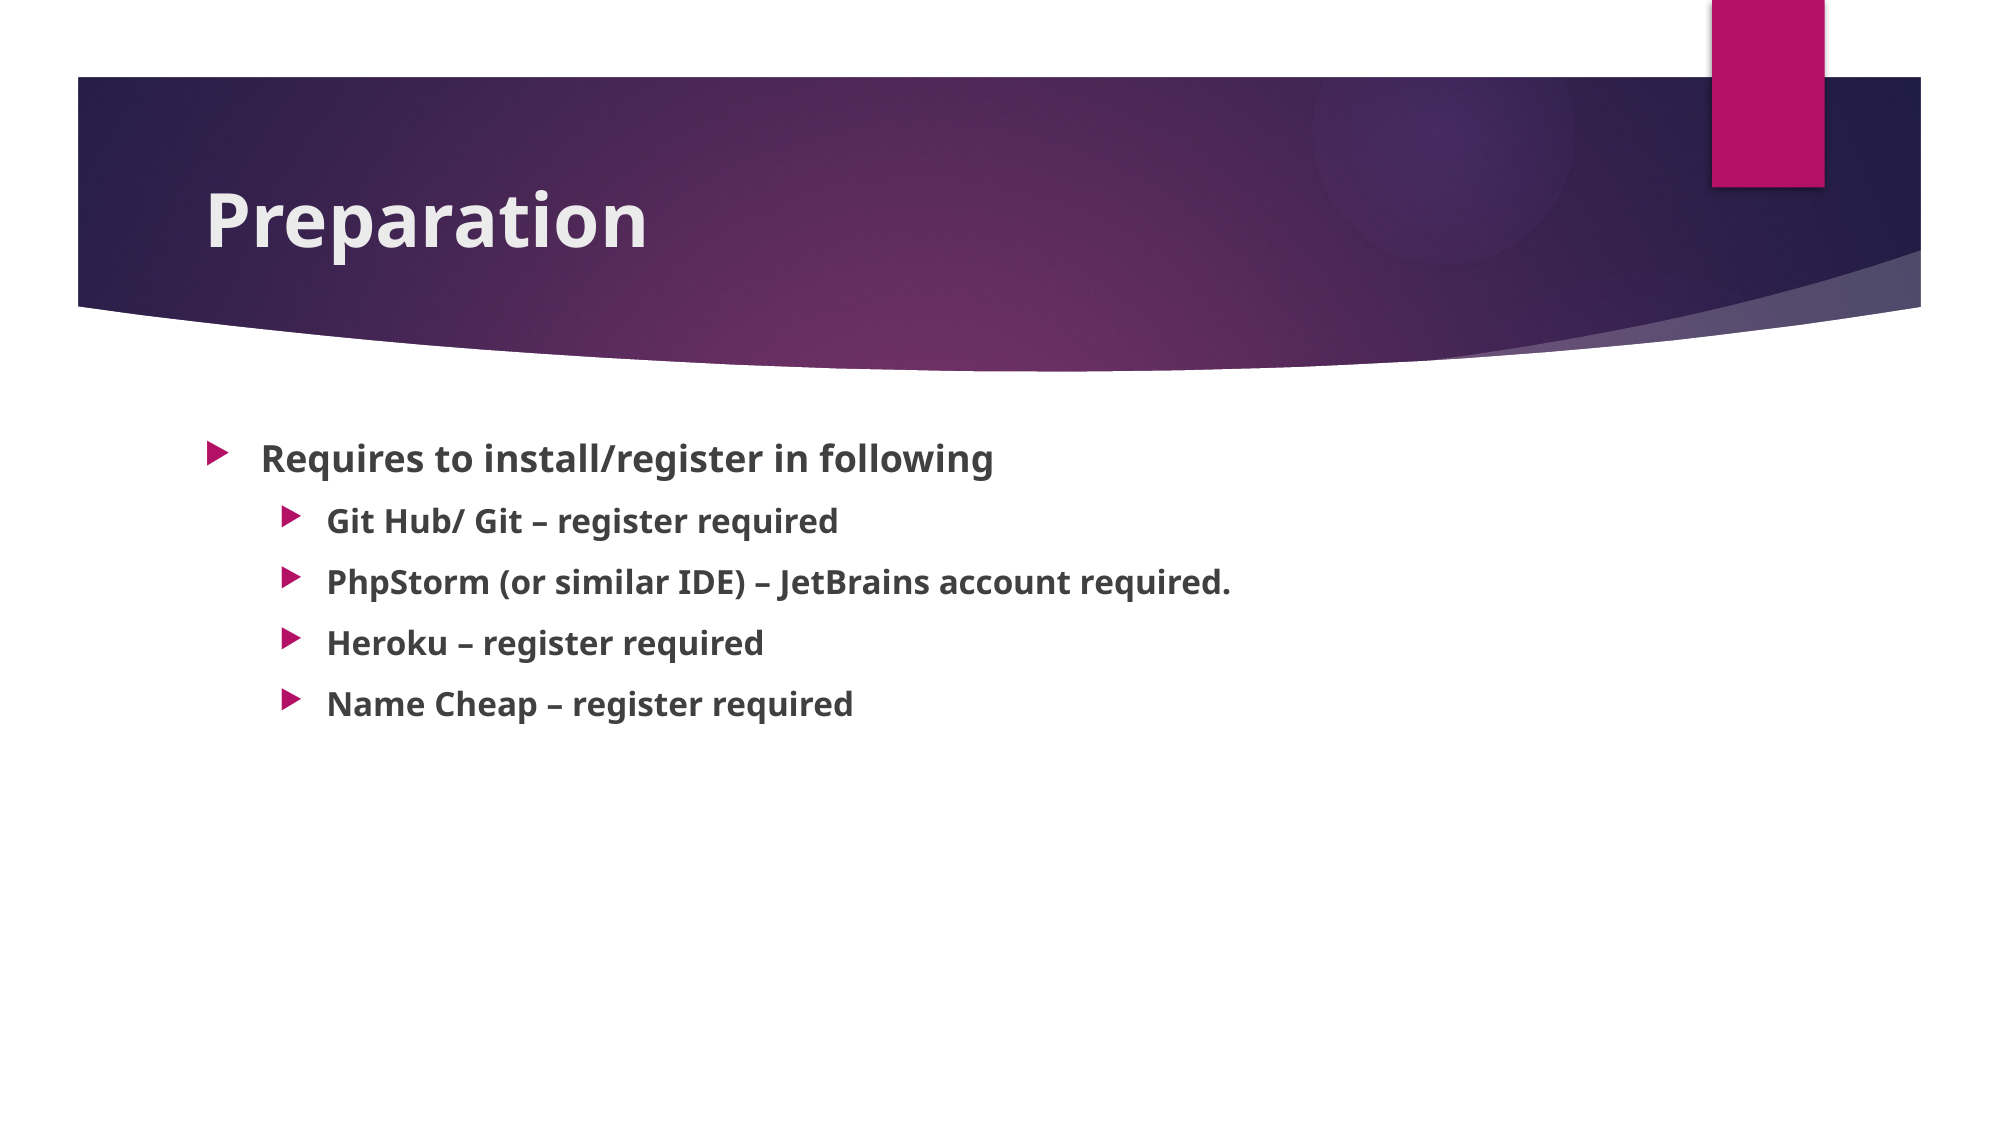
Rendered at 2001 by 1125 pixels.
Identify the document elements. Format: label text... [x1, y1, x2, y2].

list Requires to install/register in following Git Hub/ Git – register required PhpStorm (or similar IDE) – JetBrains account required. Heroku – register required Name Cheap – register required [189, 427, 1638, 988]
title Preparation [189, 159, 1627, 276]
